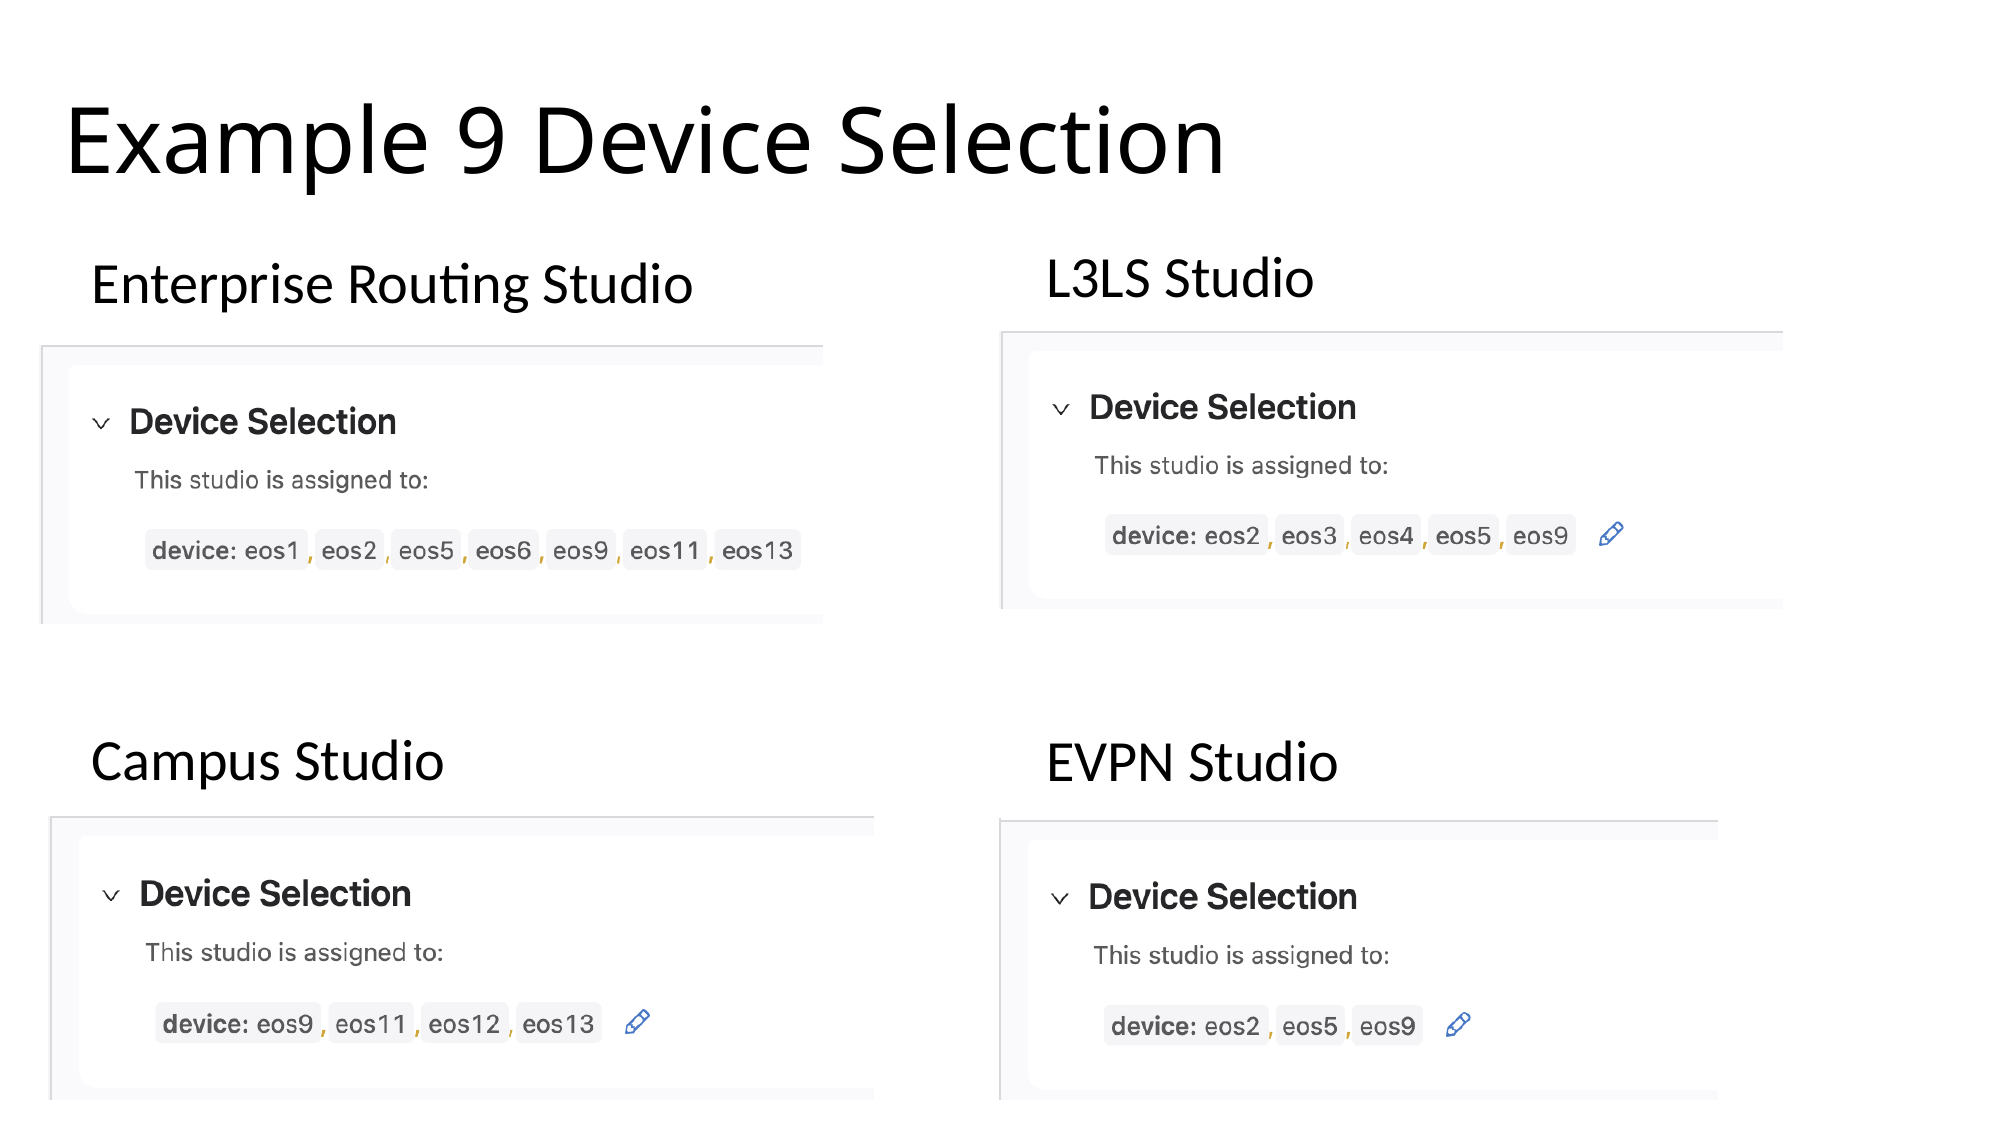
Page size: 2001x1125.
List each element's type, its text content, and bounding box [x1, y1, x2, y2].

picture [48, 816, 874, 1100]
picture [999, 818, 1718, 1100]
title Example 9 Device Selection [48, 35, 1774, 253]
picture [39, 345, 823, 624]
text_box EVPN Studio [1031, 715, 1721, 801]
text_box Enterprise Routing Studio [77, 237, 767, 323]
text_box Campus Studio [77, 714, 767, 800]
text_box L3LS Studio [1031, 231, 1721, 317]
picture [999, 331, 1783, 610]
